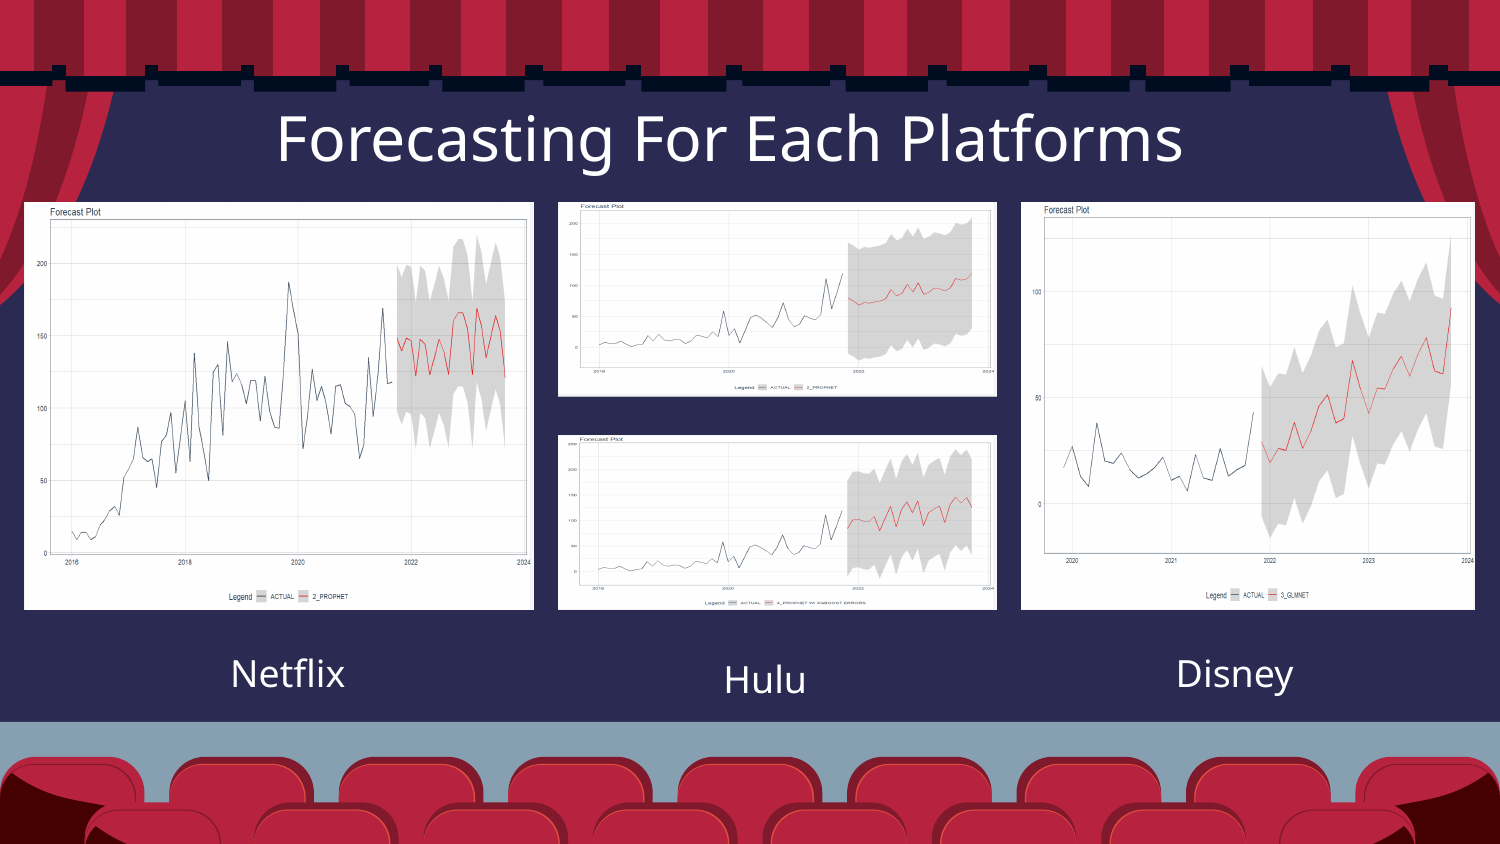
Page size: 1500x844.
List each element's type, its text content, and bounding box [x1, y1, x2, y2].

text_box Hulu [519, 641, 1012, 717]
picture [1020, 202, 1476, 611]
text_box Netflix [41, 634, 534, 710]
picture [558, 202, 997, 397]
text_box Disney [988, 634, 1481, 710]
picture [558, 435, 997, 611]
picture [24, 202, 535, 611]
title Forecasting For Each Platforms [98, 83, 1363, 178]
